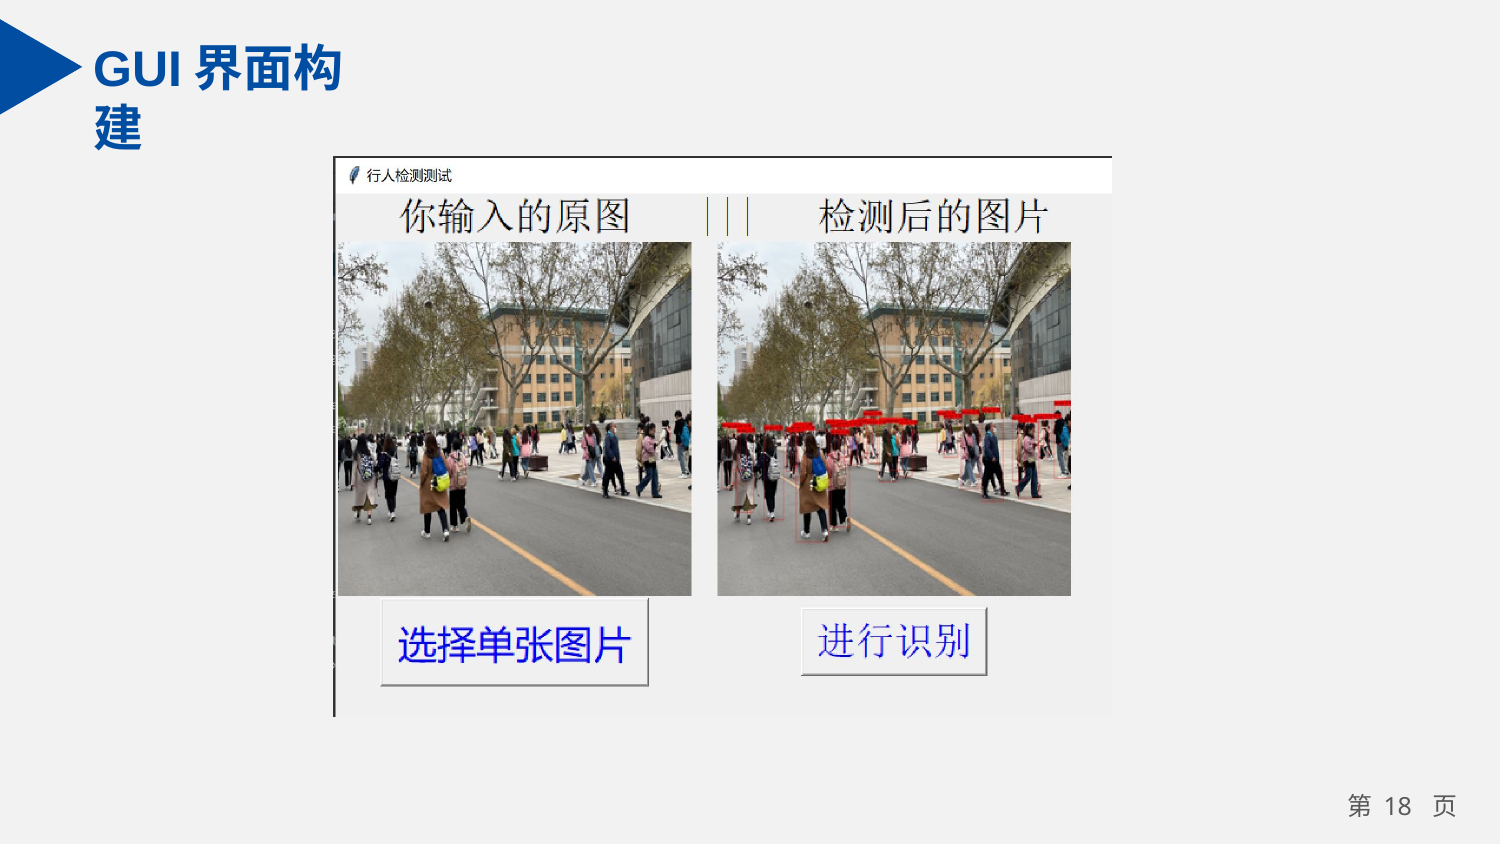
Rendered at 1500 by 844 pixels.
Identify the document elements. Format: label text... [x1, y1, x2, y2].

picture [333, 156, 1112, 718]
text_box GUI界面构建 [78, 29, 403, 165]
text_box [0, 19, 83, 115]
